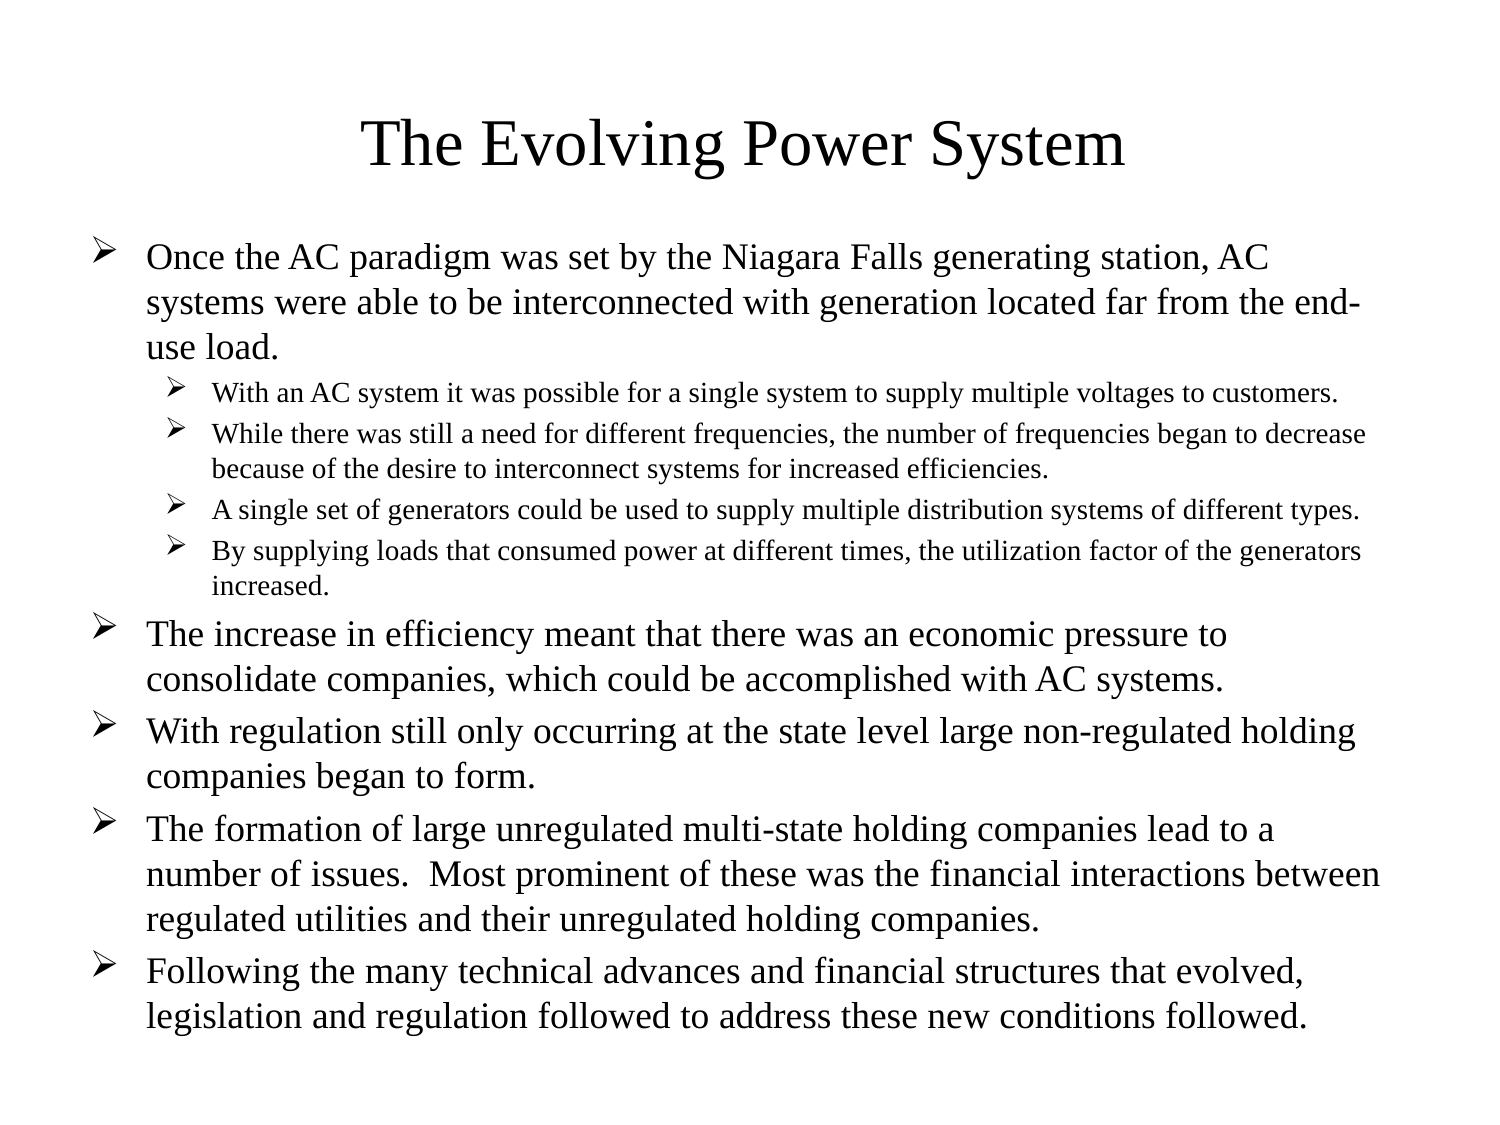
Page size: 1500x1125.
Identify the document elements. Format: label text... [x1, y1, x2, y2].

text_box [49, 200, 1463, 1125]
title The Evolving Power System [37, 45, 1450, 233]
text_box Once the AC paradigm was set by the Niagara Falls generating station, AC systems were able to be interconnected with generation located far from the end-use load. With an AC system it was possible for a single system to supply multiple voltages to customers. While there was still a need for different frequencies, the number of frequencies began to decrease because of the desire to interconnect systems for increased efficiencies. A single set of generators could be used to supply multiple distribution systems of different types. By supplying loads that consumed power at different times, the utilization factor of the generators increased. The increase in efficiency meant that there was an economic pressure to consolidate companies, which could be accomplished with AC systems. With regulation still only occurring at the state level large non-regulated holding companies began to form. The formation of large unregulated multi-state holding companies lead to a number of issues. Most prominent of these was the financial interactions between regulated utilities and their unregulated holding companies. Following the many technical advances and financial structures that evolved, legislation and regulation followed to address these new conditions followed. [74, 224, 1413, 1050]
